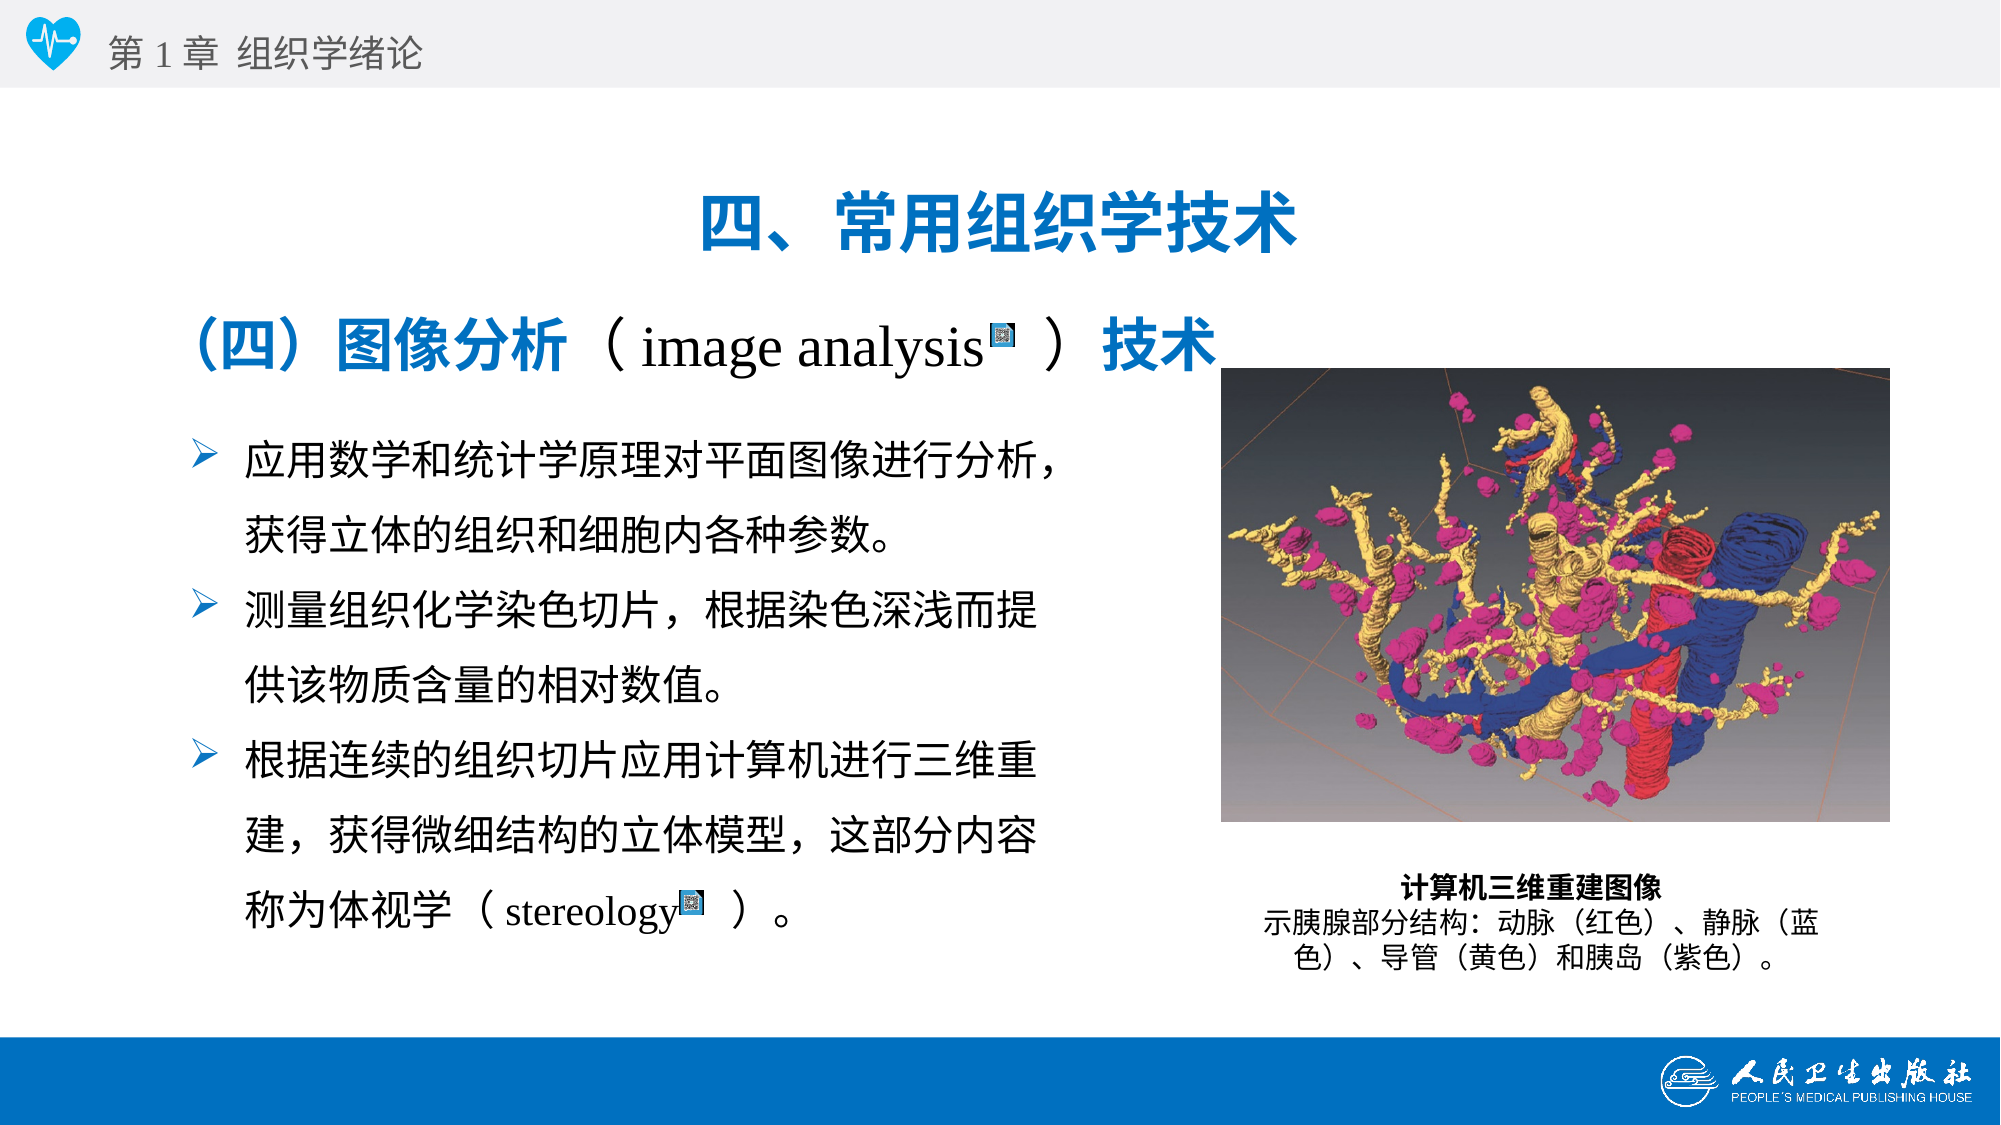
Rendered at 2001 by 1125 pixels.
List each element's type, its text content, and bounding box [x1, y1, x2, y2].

picture [0, 88, 2001, 1125]
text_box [173, 401, 1071, 936]
text_box 四、常用组织学技术 [146, 133, 1852, 268]
text_box 第1章 组织学绪论 [93, 0, 489, 83]
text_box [1220, 368, 1890, 983]
text_box （四）图像分析（image analysis ）技术 [146, 265, 1457, 386]
